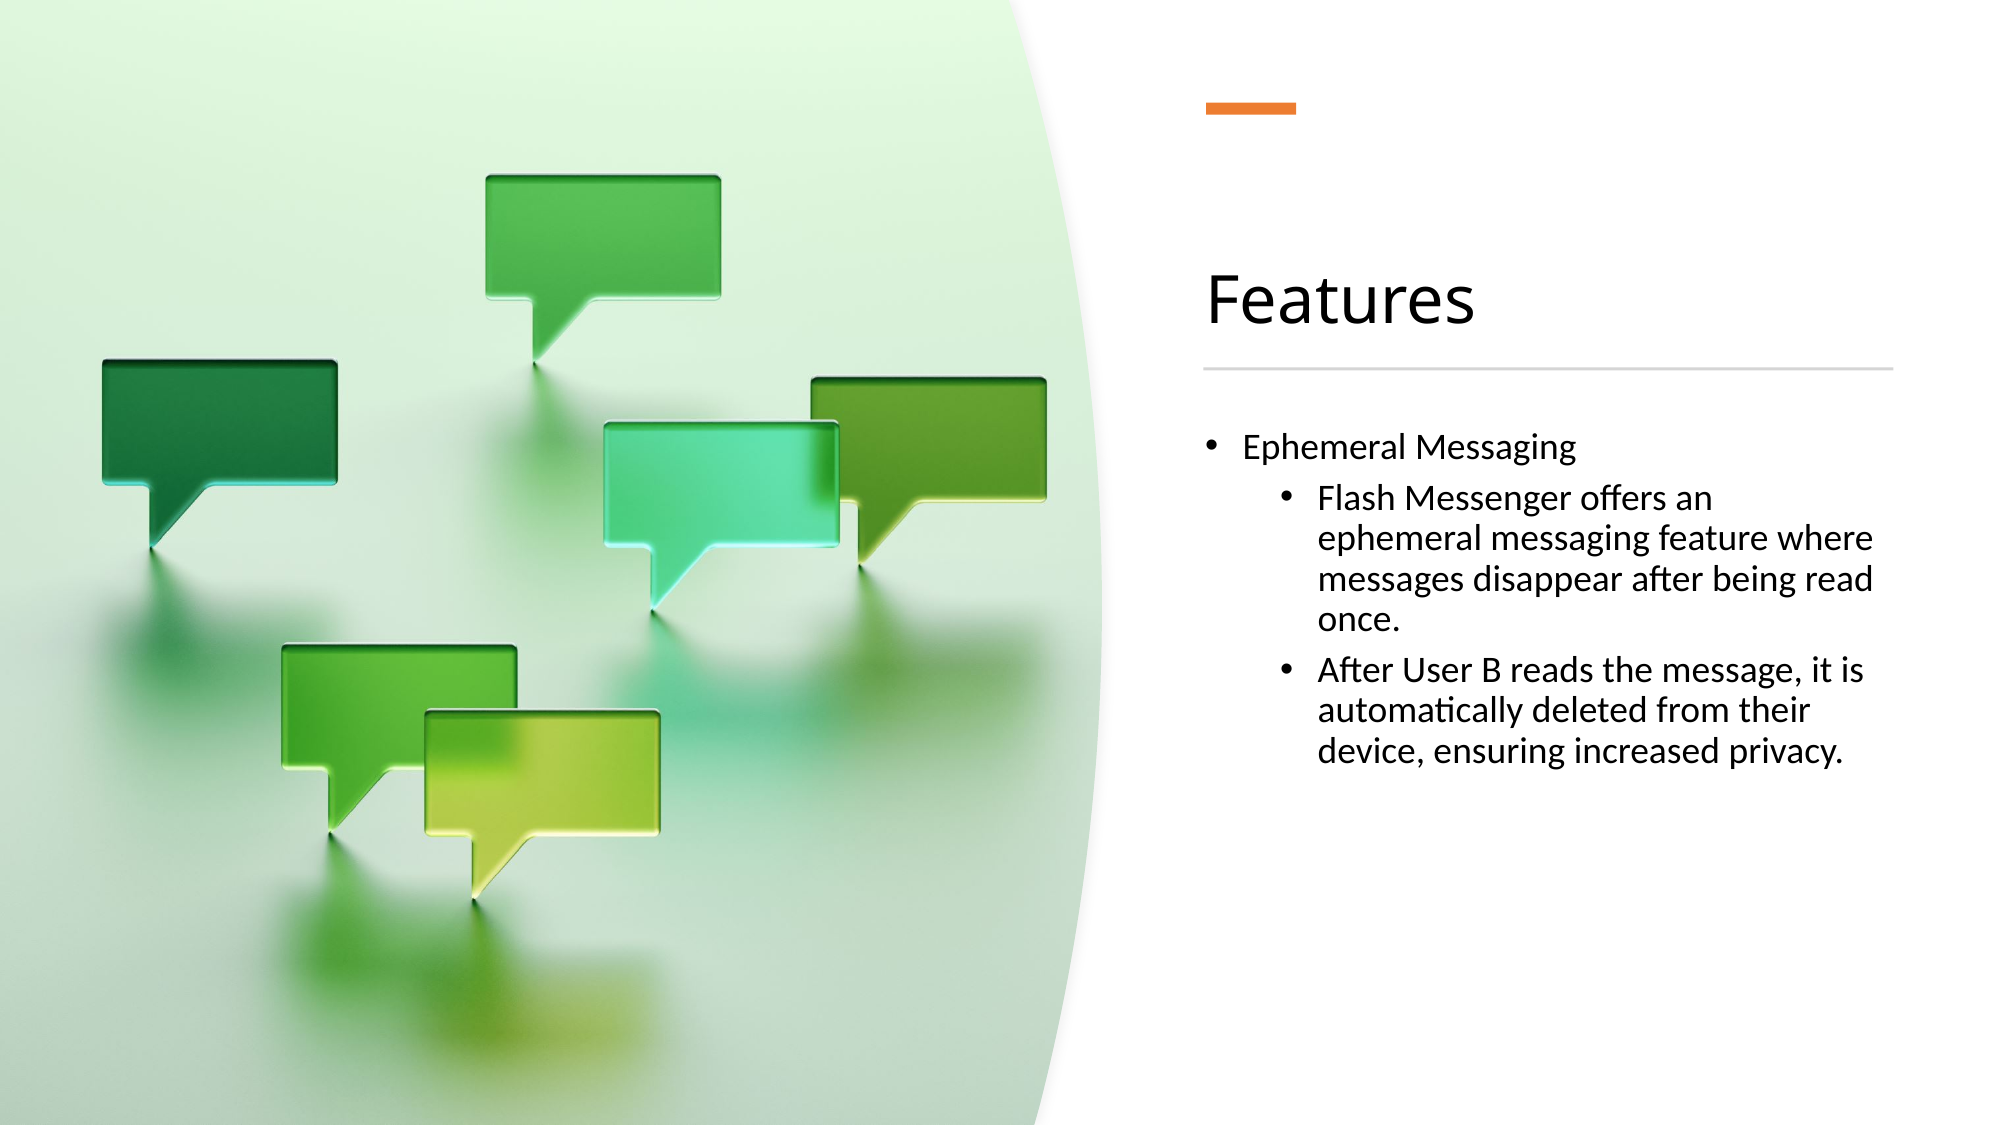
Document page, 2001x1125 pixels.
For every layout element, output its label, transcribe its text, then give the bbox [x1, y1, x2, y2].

text_box [1202, 366, 1894, 371]
text_box [1102, 0, 2000, 1125]
picture [0, 0, 1102, 1125]
title Features [1190, 136, 1898, 346]
text_box [1205, 102, 1297, 116]
list Ephemeral Messaging Flash Messenger offers an ephemeral messaging feature where messages disappear after being read once. After User B reads the message, it is automatically deleted from their device, ensuring increased privacy. [1190, 419, 1898, 1030]
